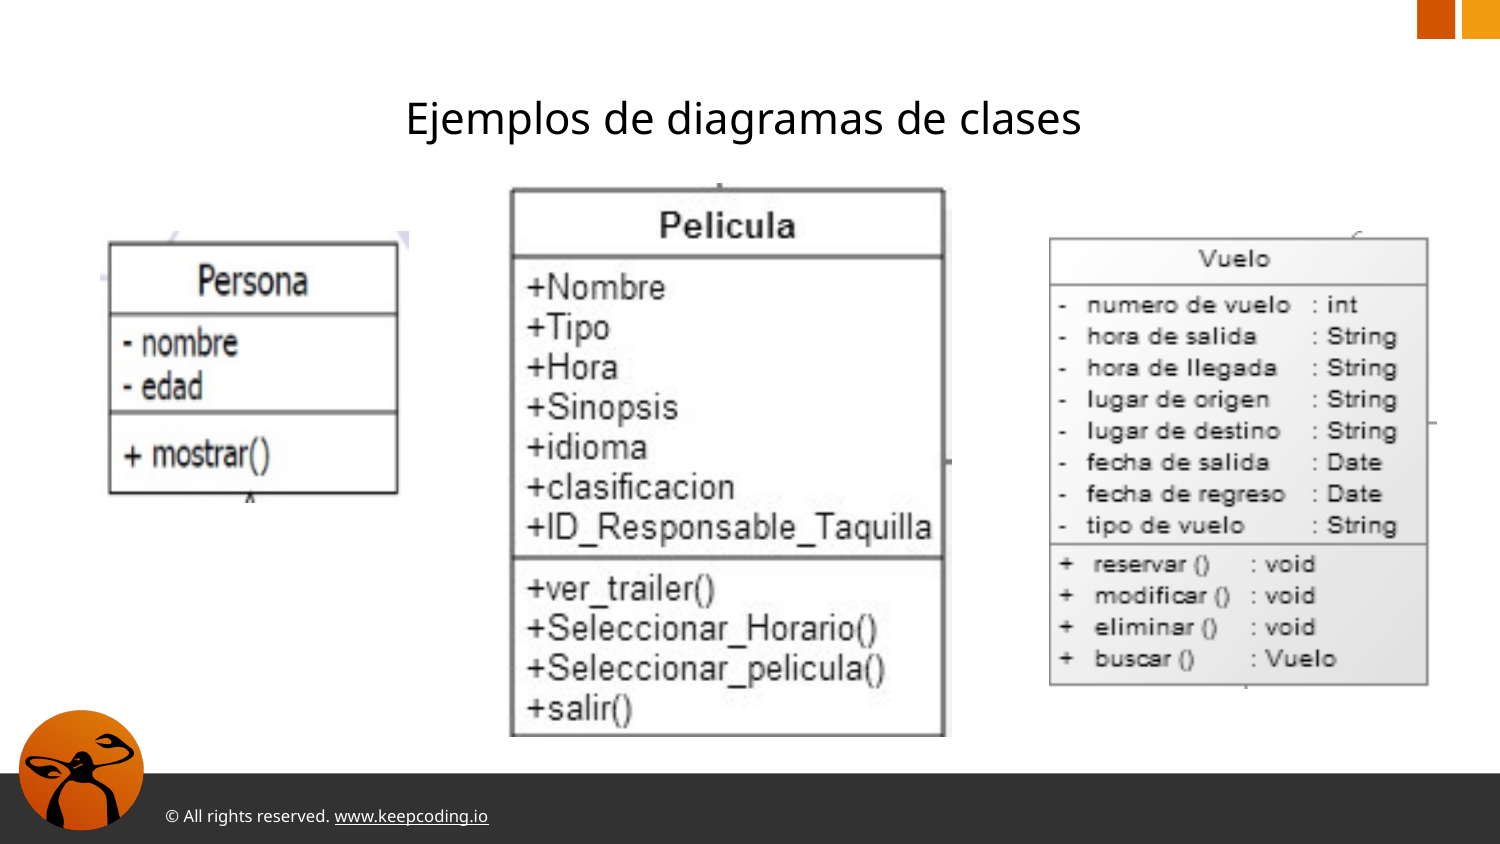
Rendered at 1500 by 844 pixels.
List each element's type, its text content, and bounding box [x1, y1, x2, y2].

picture [0, 676, 237, 844]
text_box [83, 211, 500, 548]
text_box Ejemplos de diagramas de clases [236, 36, 1264, 199]
text_box [957, 211, 1324, 548]
picture [505, 183, 953, 737]
picture [100, 231, 409, 503]
picture [1049, 231, 1437, 689]
